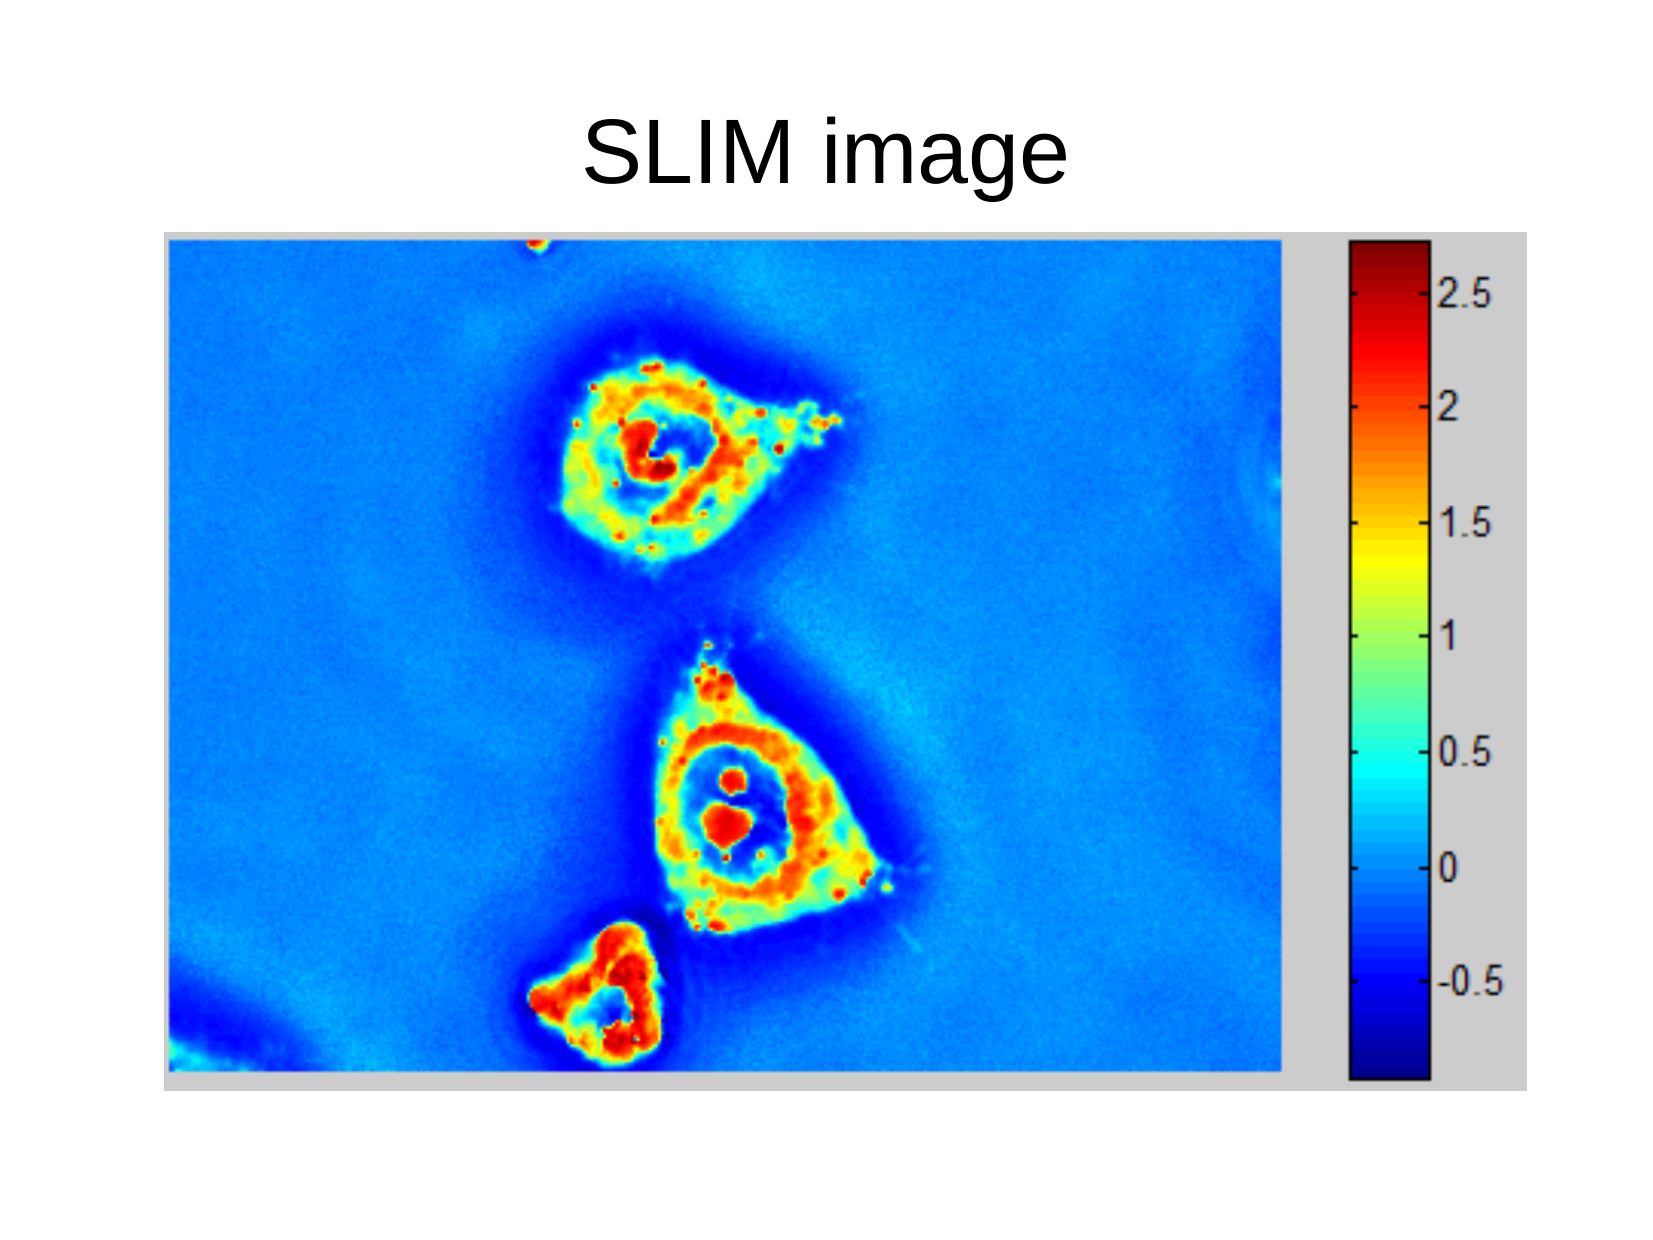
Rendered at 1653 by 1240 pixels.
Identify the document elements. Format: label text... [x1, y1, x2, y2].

title SLIM image [82, 48, 1572, 257]
picture [164, 232, 1528, 1092]
